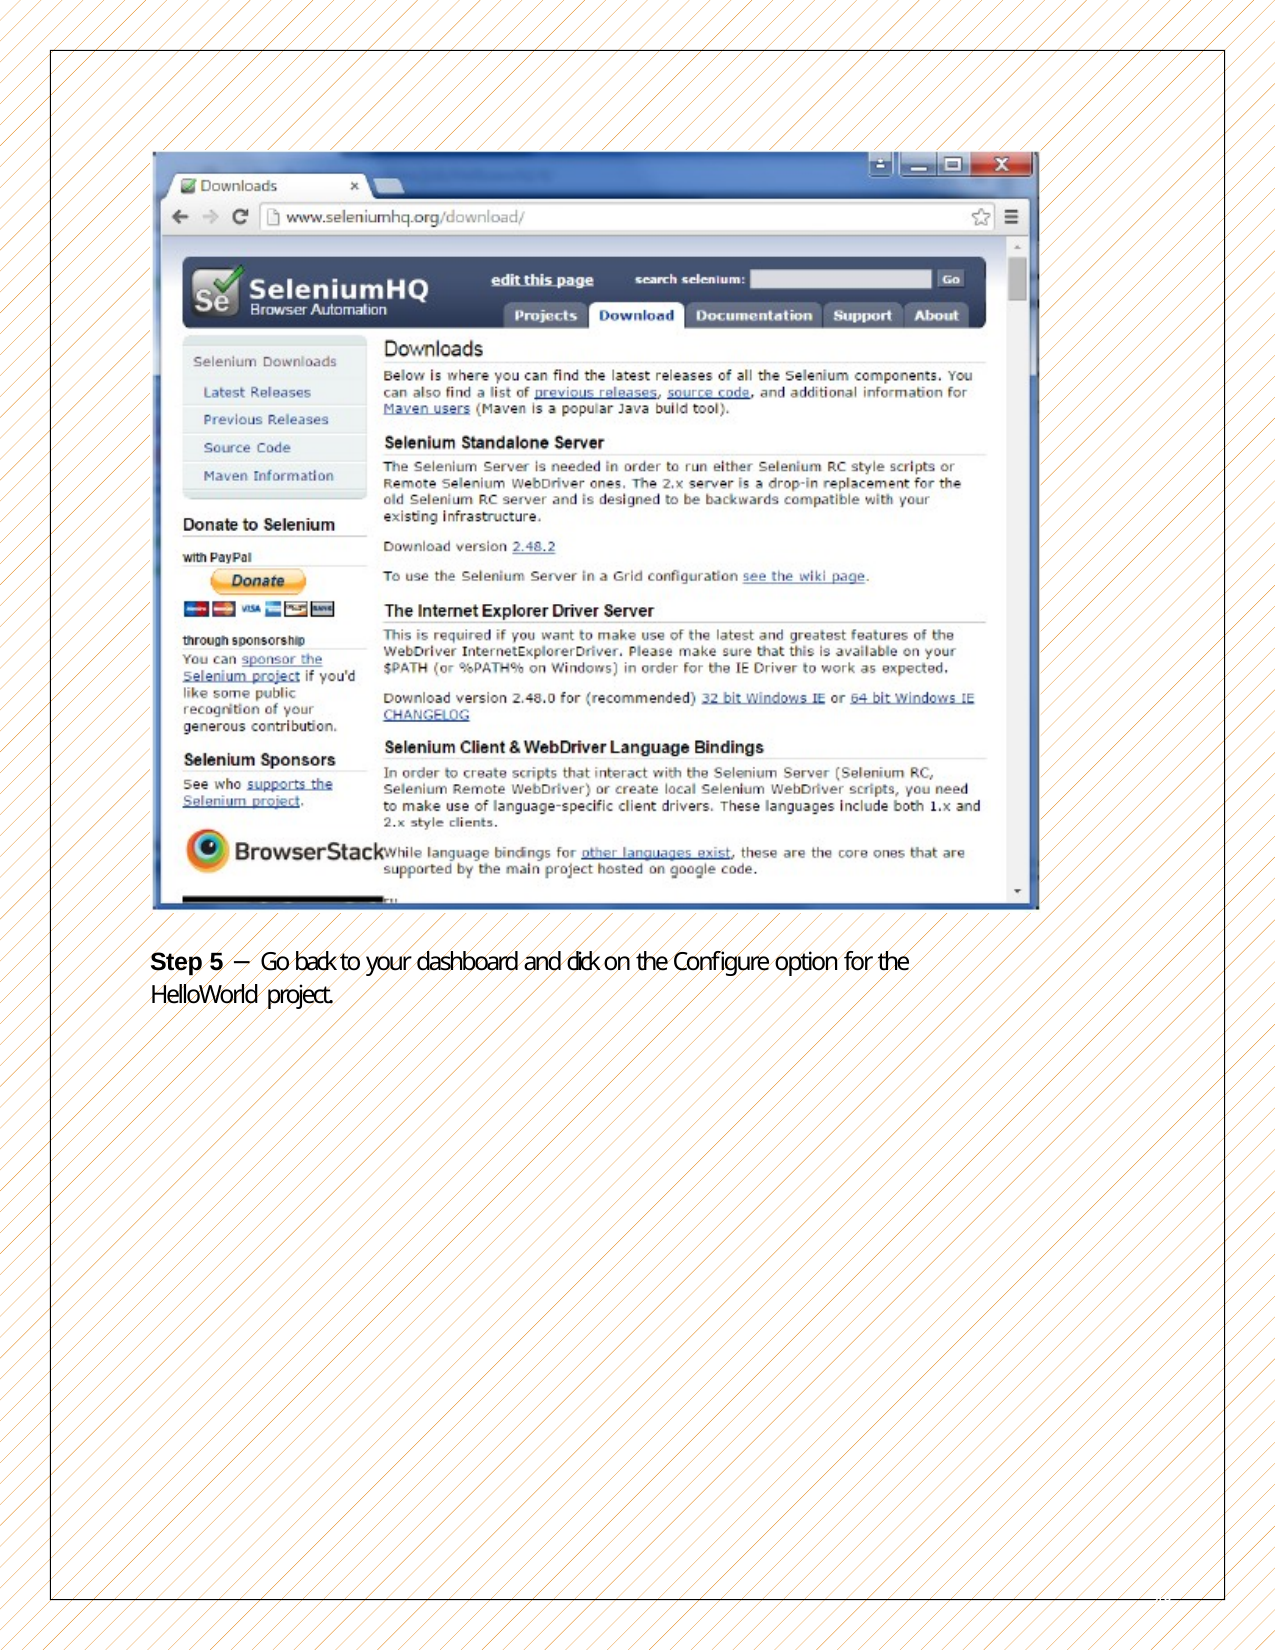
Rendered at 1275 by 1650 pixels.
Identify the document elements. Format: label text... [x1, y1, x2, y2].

slide_number 48 [1035, 1117, 1173, 1650]
text_box [150, 150, 1041, 913]
text_box Step 5 − Go back to your dashboard and click on the Configure option for the HelloWorld project. [147, 940, 1015, 1009]
